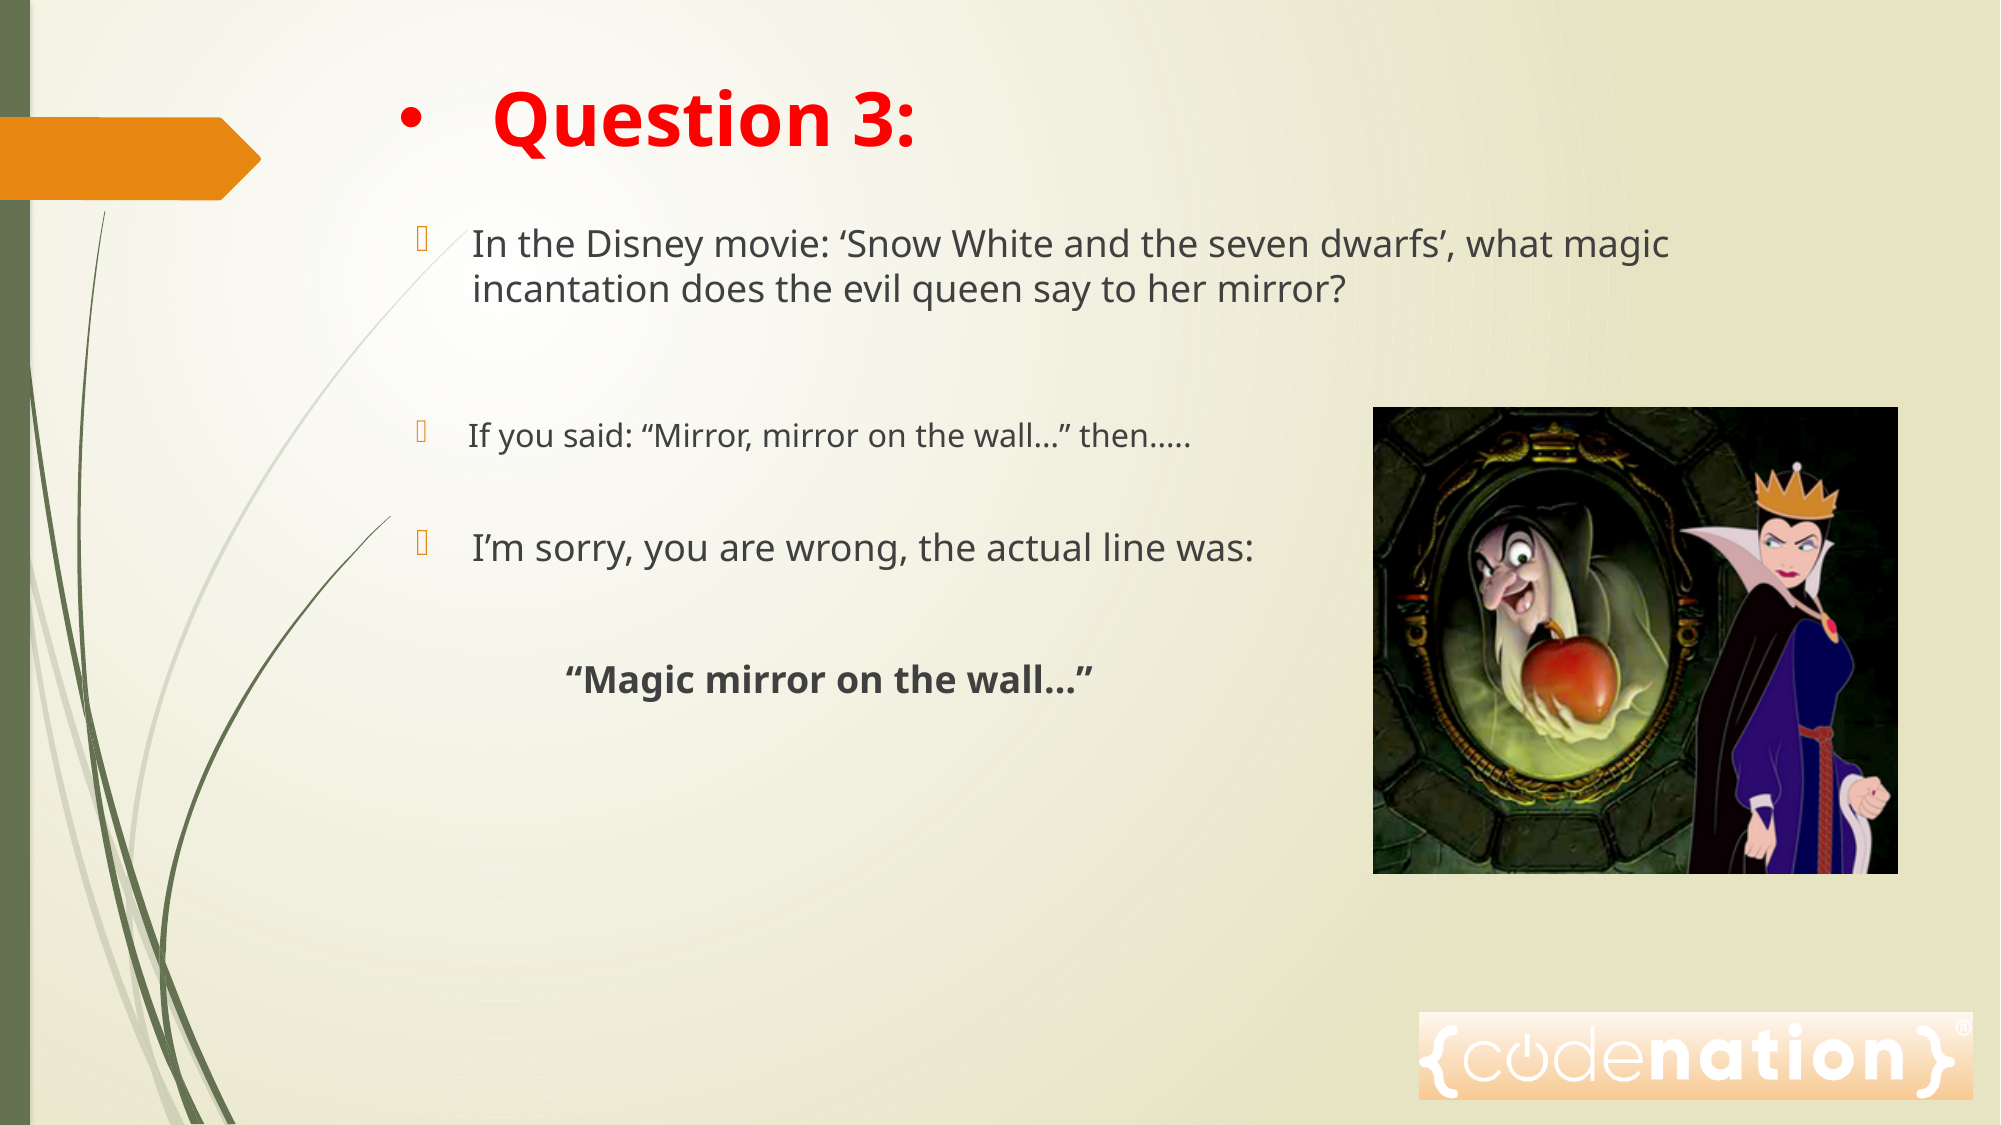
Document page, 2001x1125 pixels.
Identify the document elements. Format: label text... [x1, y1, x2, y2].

picture [1419, 1012, 1973, 1101]
text_box I’m sorry, you are wrong, the actual line was: “Magic mirror on the wall…” [400, 516, 1330, 719]
list In the Disney movie: ‘Snow White and the seven dwarfs’, what magic incantation does the evil queen say to her mirror? [400, 212, 1864, 383]
text_box If you said: “Mirror, mirror on the wall…” then….. [400, 407, 1330, 491]
picture [1373, 407, 1898, 874]
text_box Question 3: [383, 63, 933, 169]
